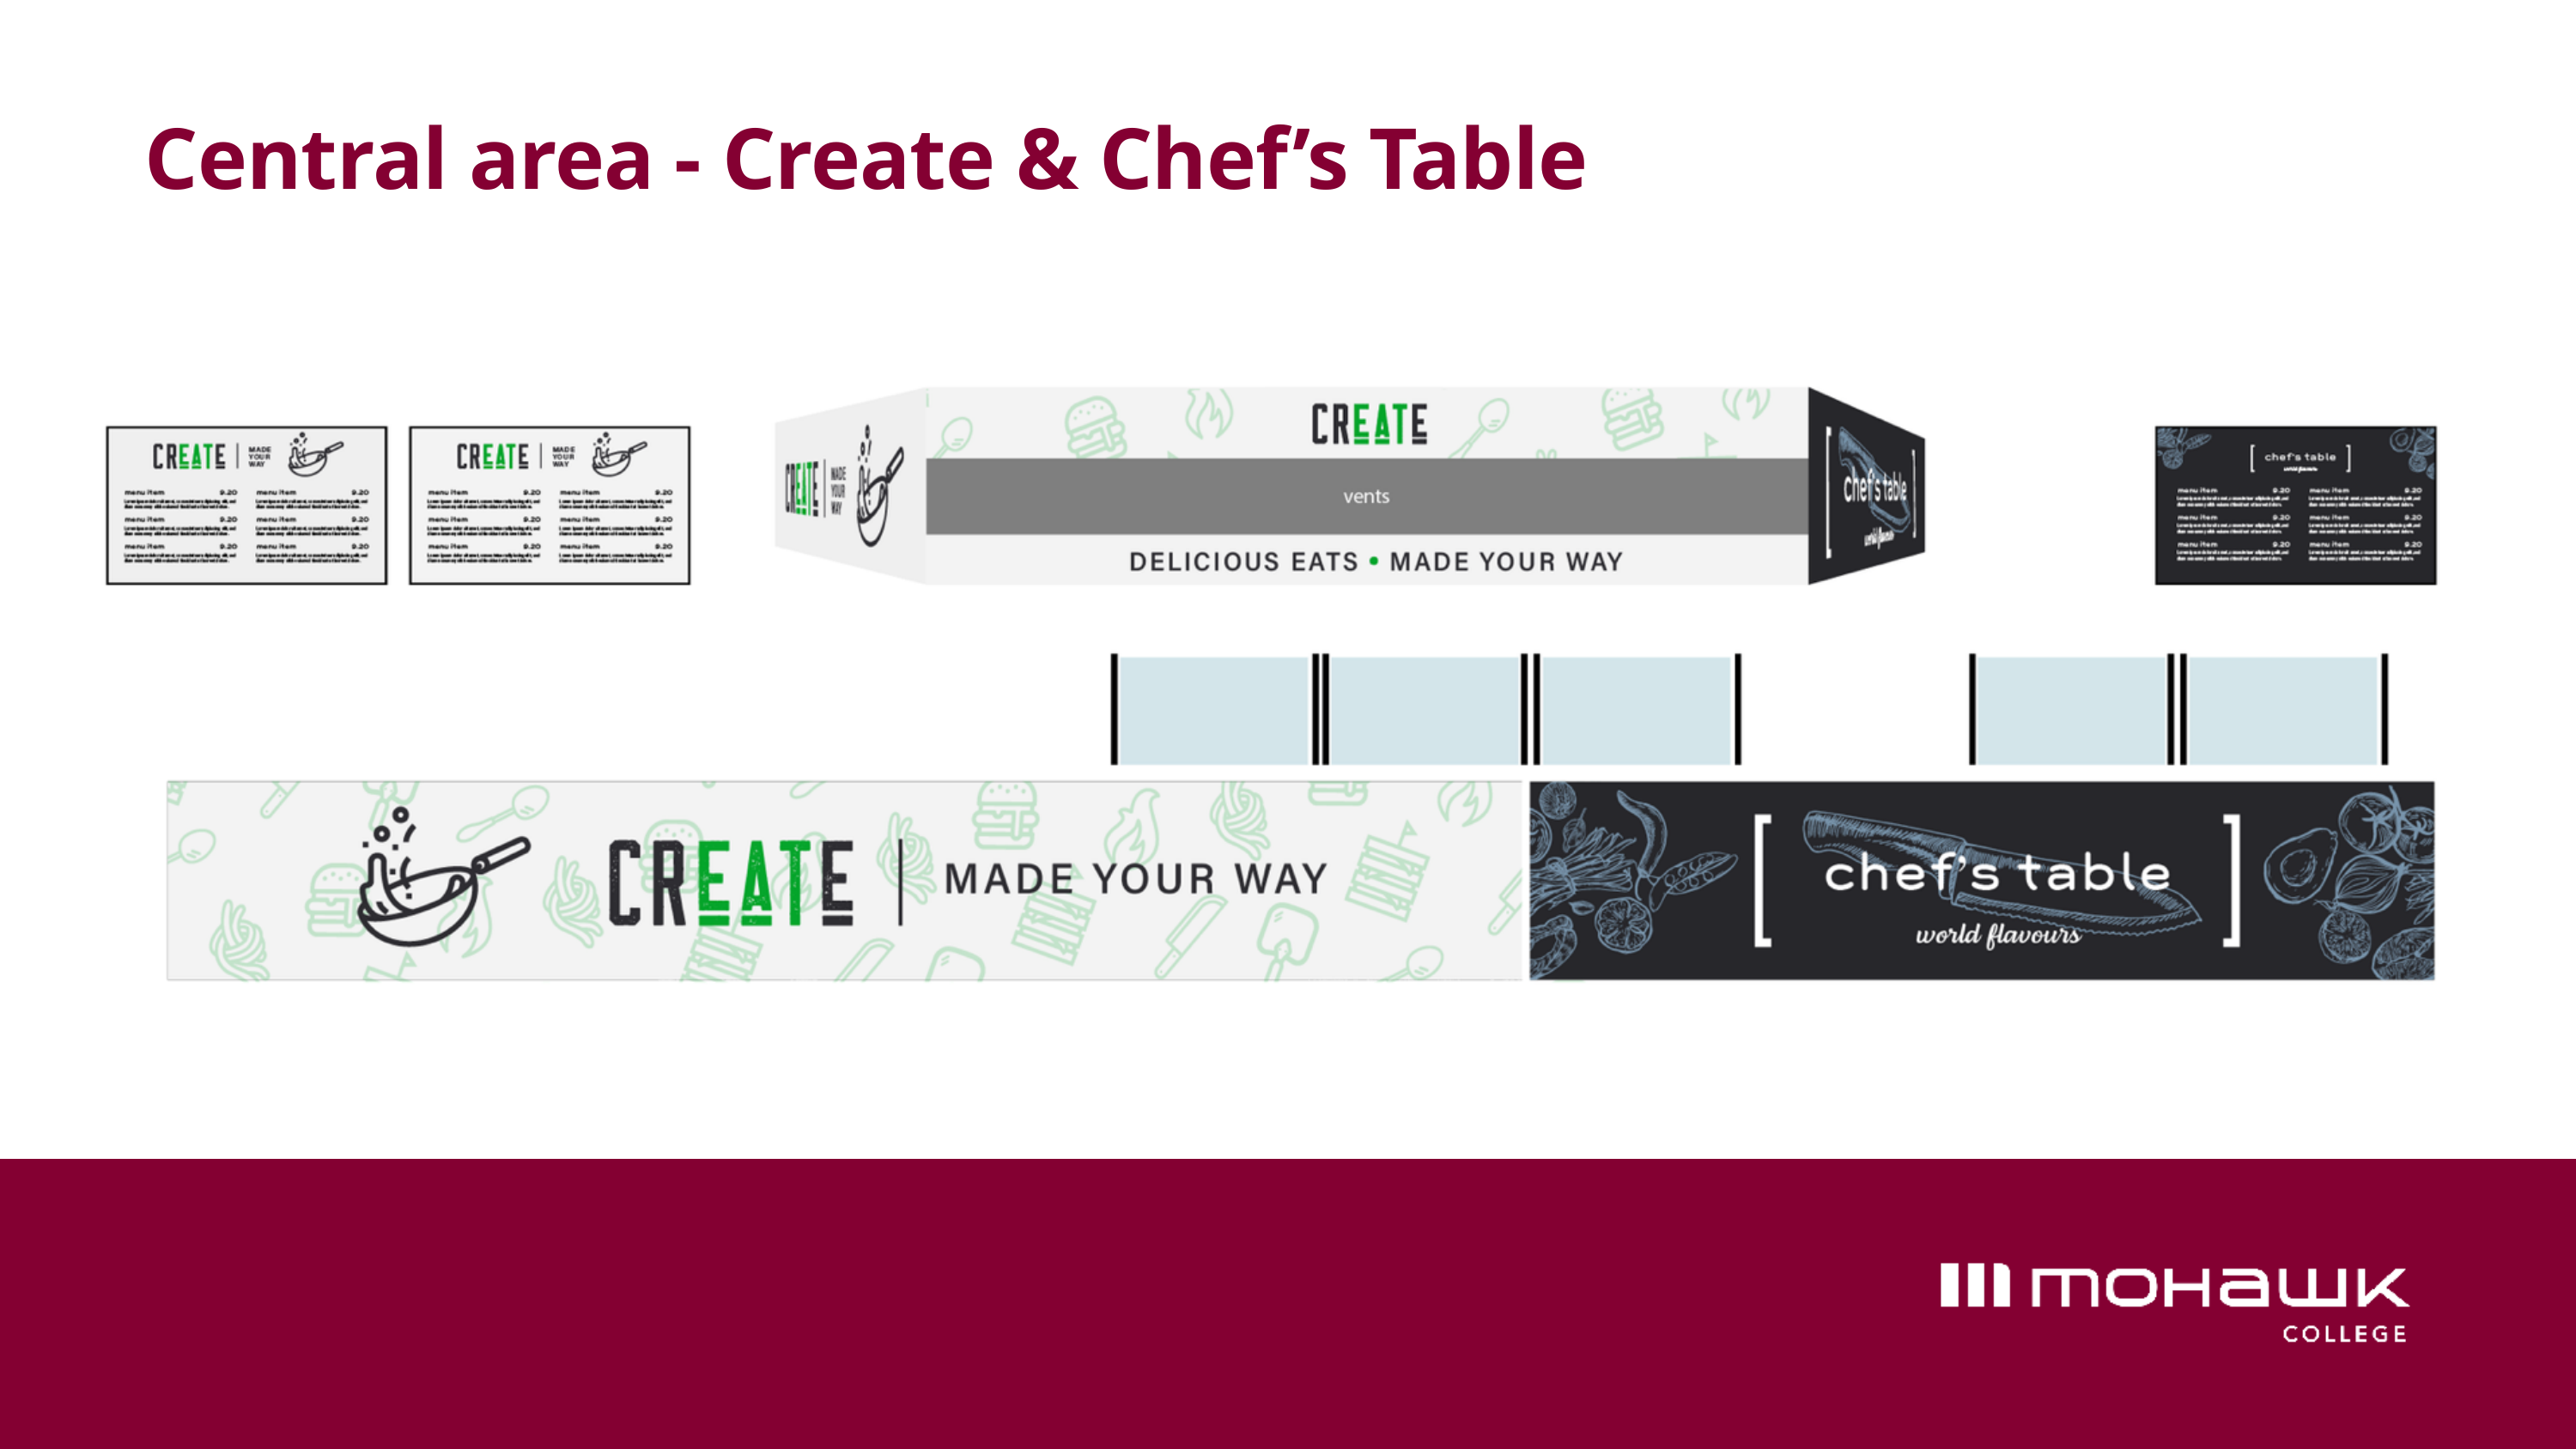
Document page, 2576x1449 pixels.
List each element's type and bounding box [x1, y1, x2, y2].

text_box [1921, 1168, 2432, 1449]
text_box [0, 0, 2576, 1160]
